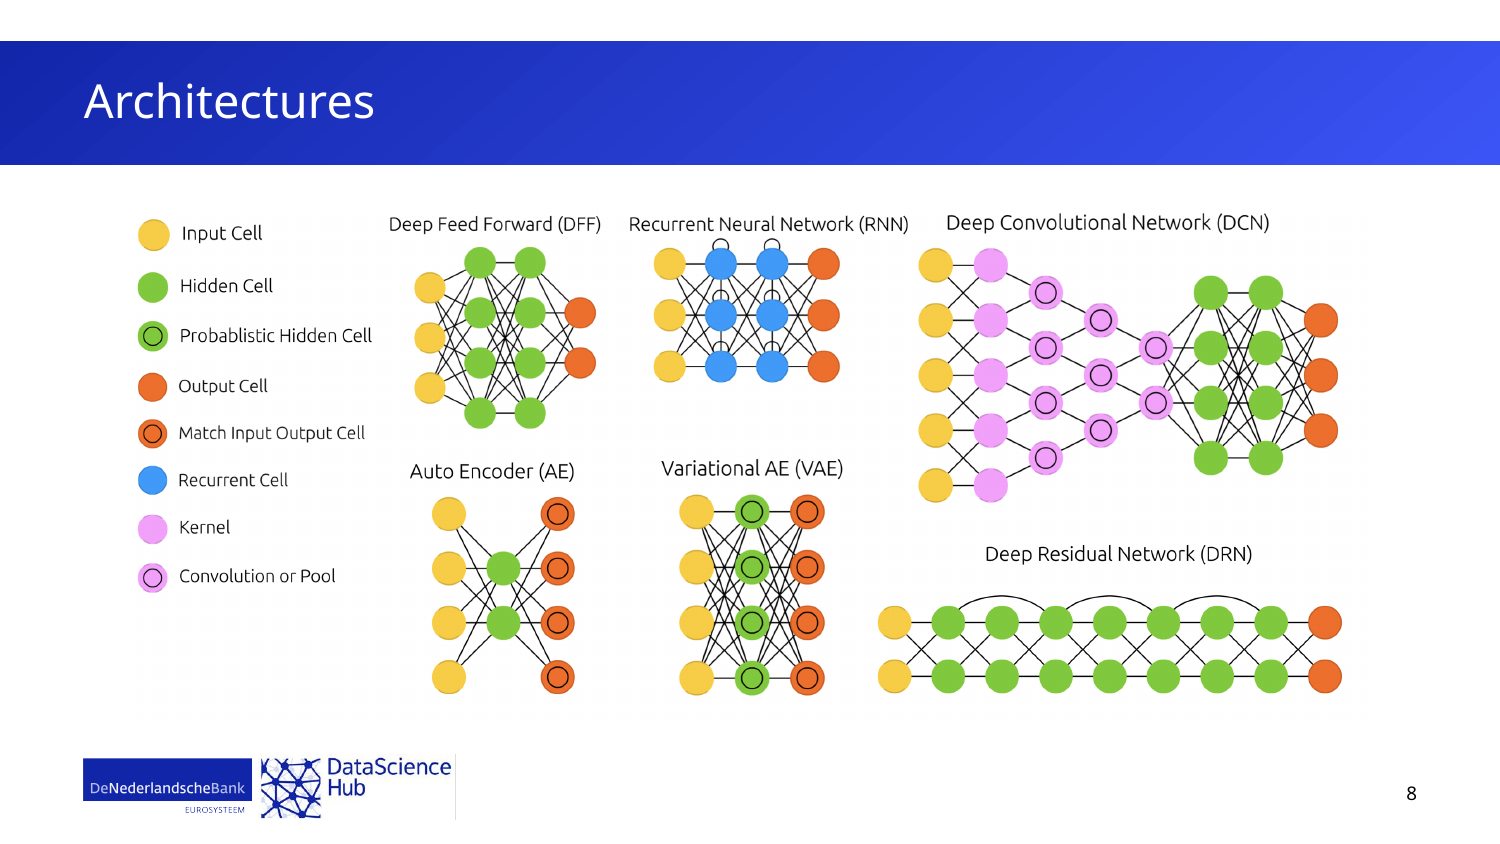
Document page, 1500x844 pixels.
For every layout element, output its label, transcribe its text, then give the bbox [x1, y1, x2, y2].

picture [76, 751, 456, 820]
slide_number 8 [1331, 777, 1417, 811]
picture [128, 203, 1371, 723]
title Architectures [83, 71, 1417, 132]
